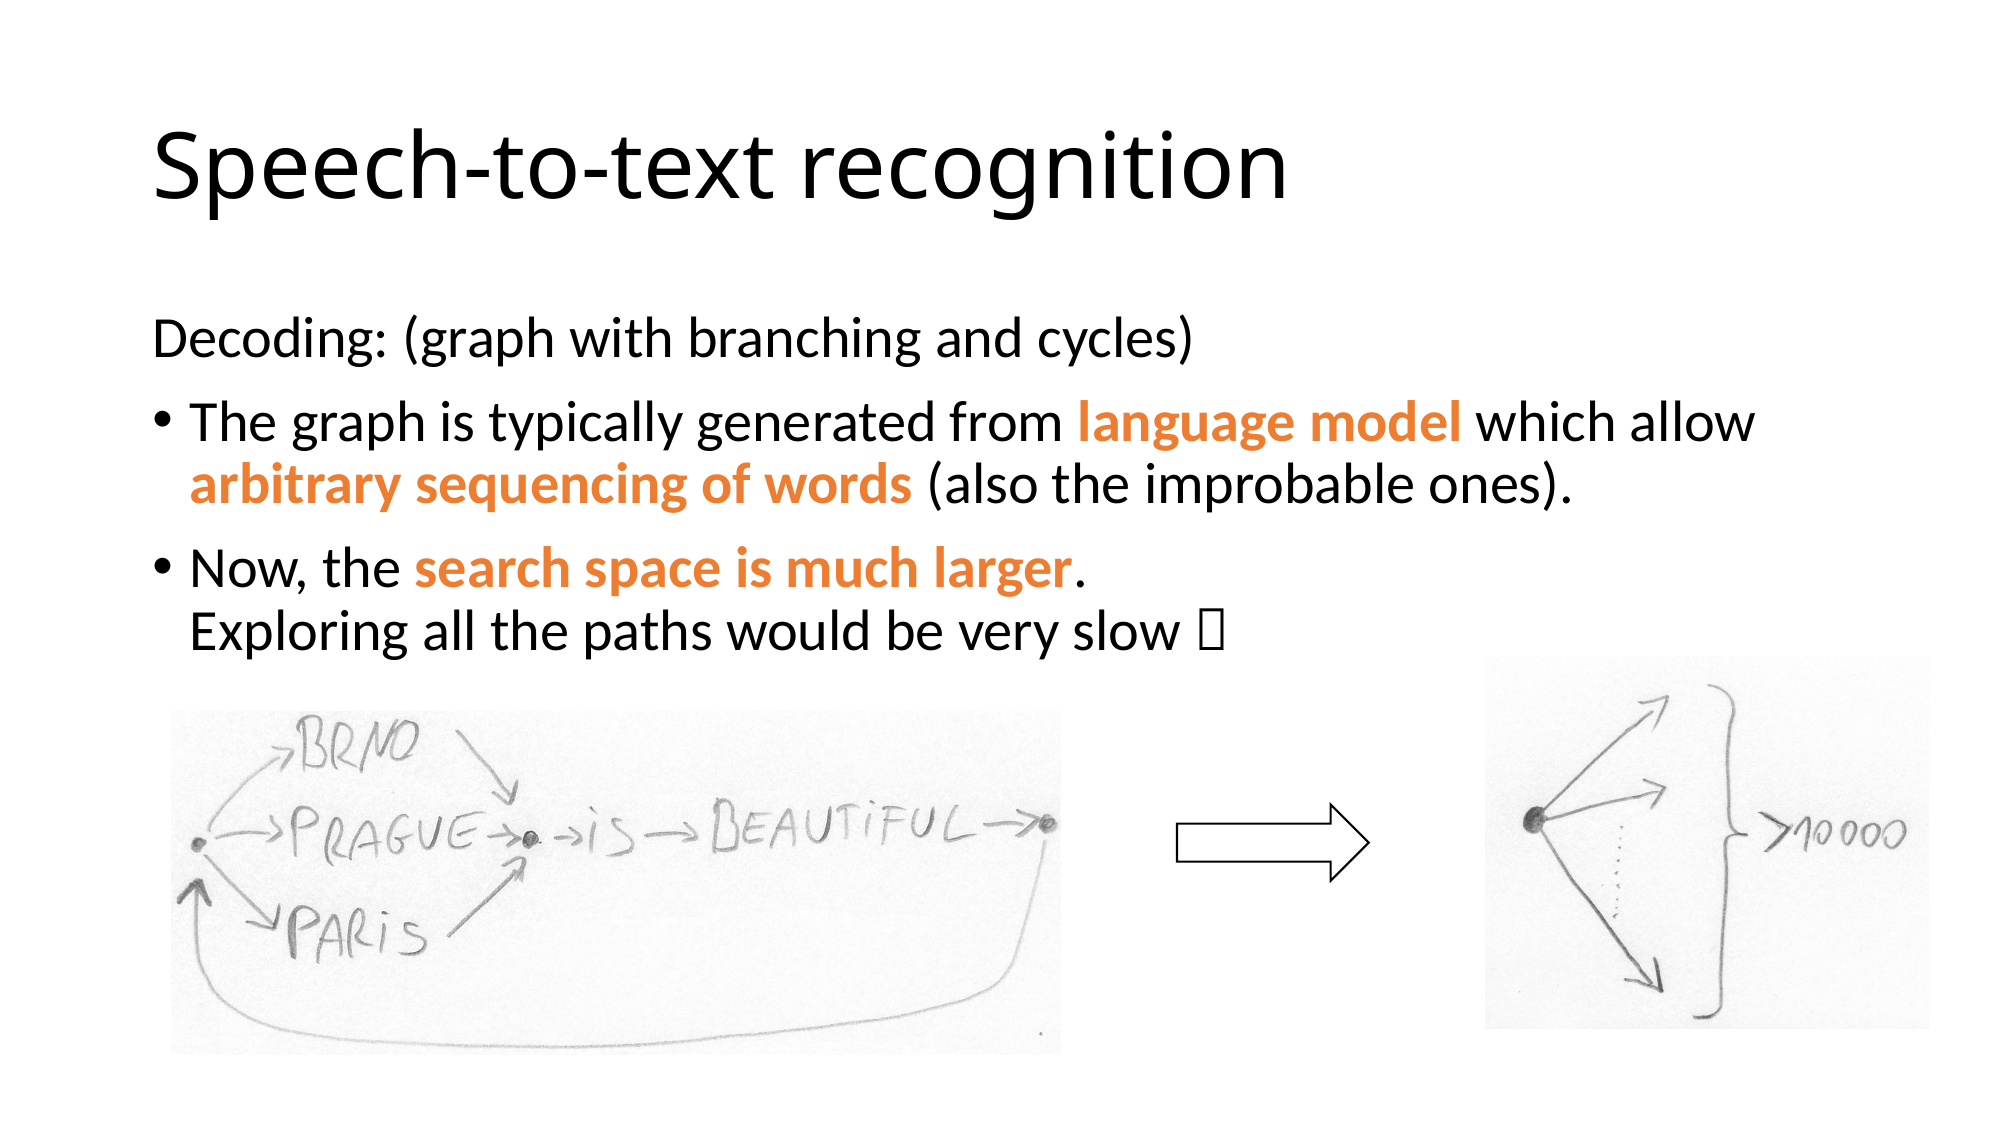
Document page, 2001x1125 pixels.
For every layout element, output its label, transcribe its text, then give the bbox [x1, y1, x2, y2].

list Decoding: (graph with branching and cycles) The graph is typically generated from language model which allow arbitrary sequencing of words (also the improbable ones). Now, the search space is much larger. Exploring all the paths would be very slow  [137, 299, 1863, 1014]
picture [171, 711, 1061, 1055]
picture [1484, 656, 1929, 1030]
text_box [1175, 802, 1371, 884]
title Speech-to-text recognition [137, 59, 1863, 278]
